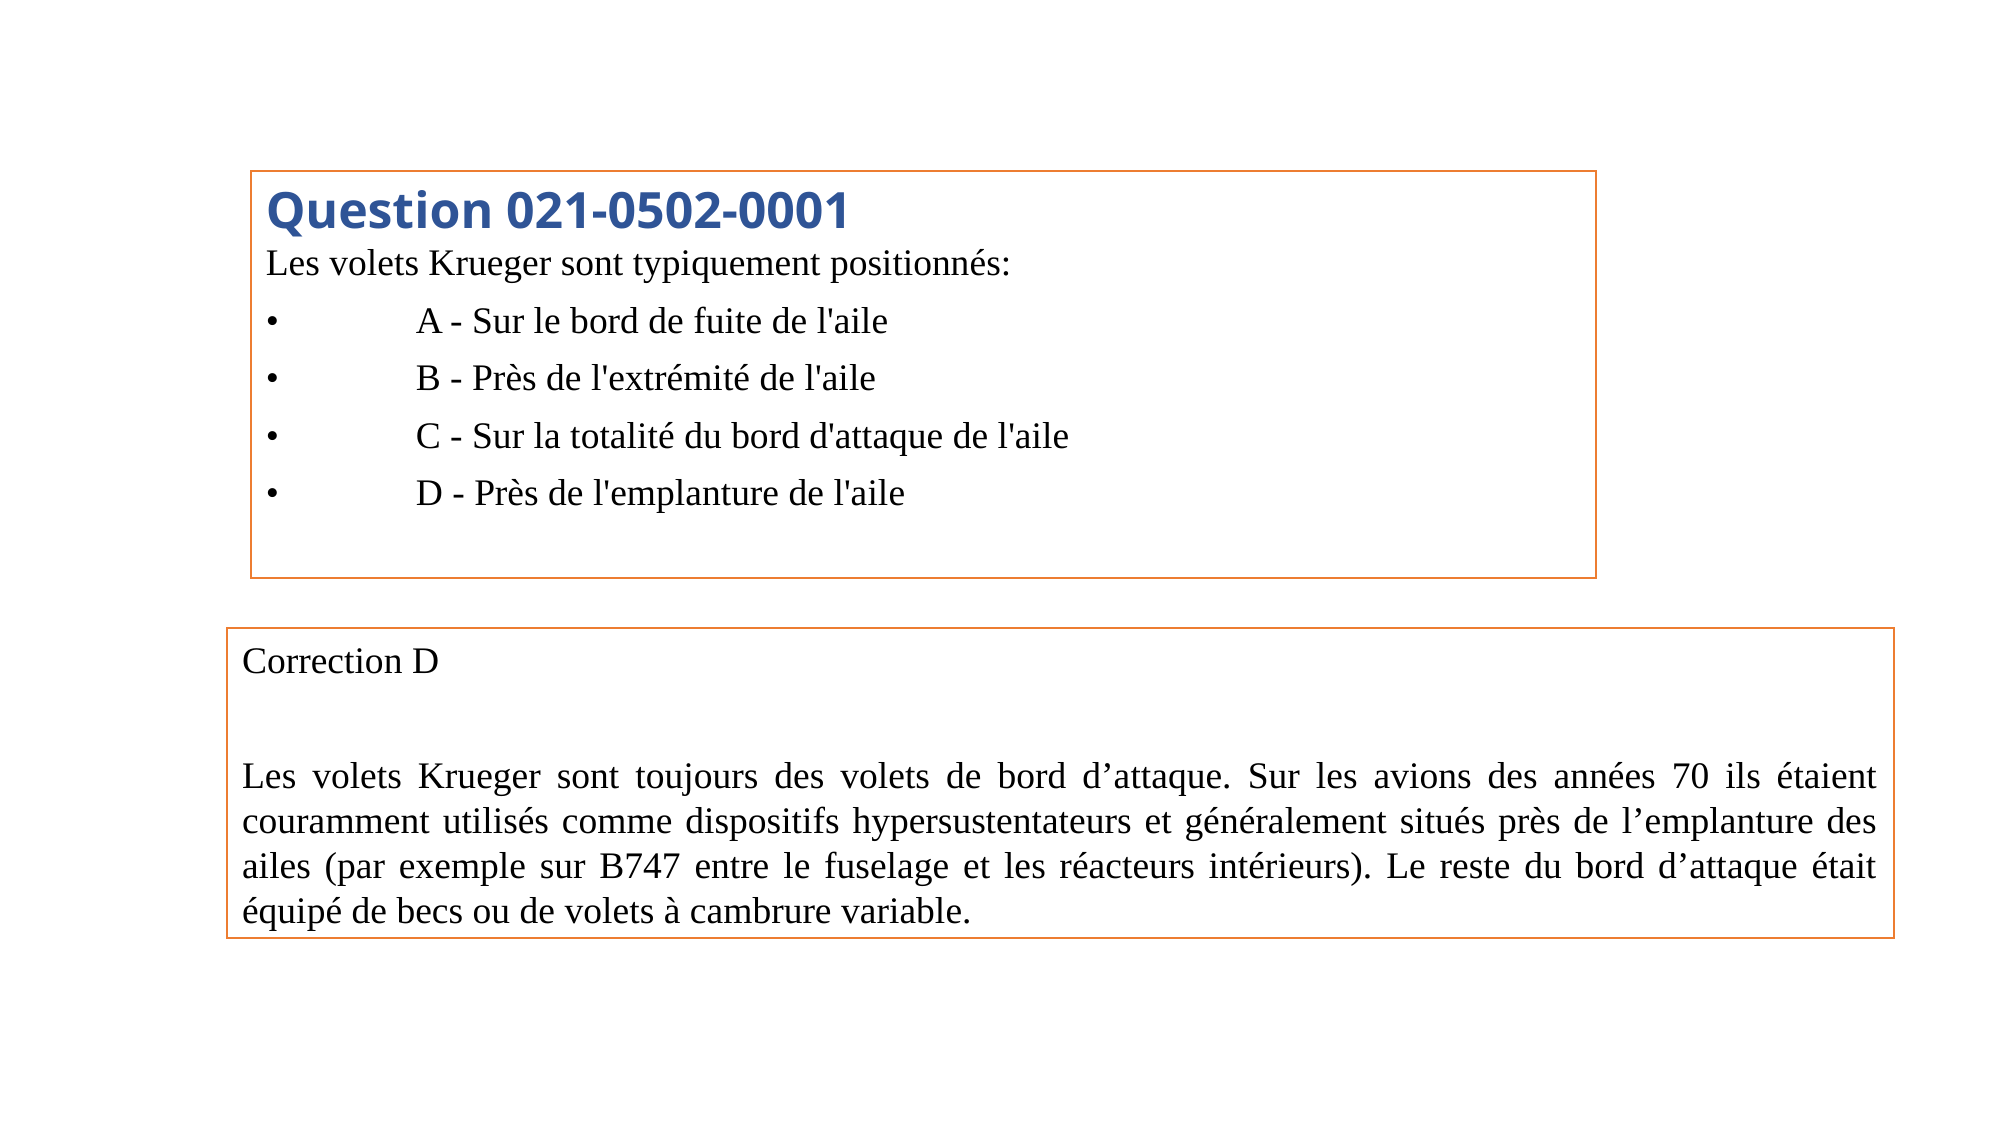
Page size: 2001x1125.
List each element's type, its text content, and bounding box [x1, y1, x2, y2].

text_box Correction D Les volets Krueger sont toujours des volets de bord d’attaque. Sur les avions des années 70 ils étaient couramment utilisés comme dispositifs hypersustentateurs et généralement situés près de l’emplanture des ailes (par exemple sur B747 entre le fuselage et les réacteurs intérieurs). Le reste du bord d’attaque était équipé de becs ou de volets à cambrure variable. [226, 627, 1895, 939]
text_box Question 021-0502-0001 Les volets Krueger sont typiquement positionnés: • A - Sur le bord de fuite de l'aile • B - Près de l'extrémité de l'aile • C - Sur la totalité du bord d'attaque de l'aile • D - Près de l'emplanture de l'aile [250, 170, 1597, 579]
